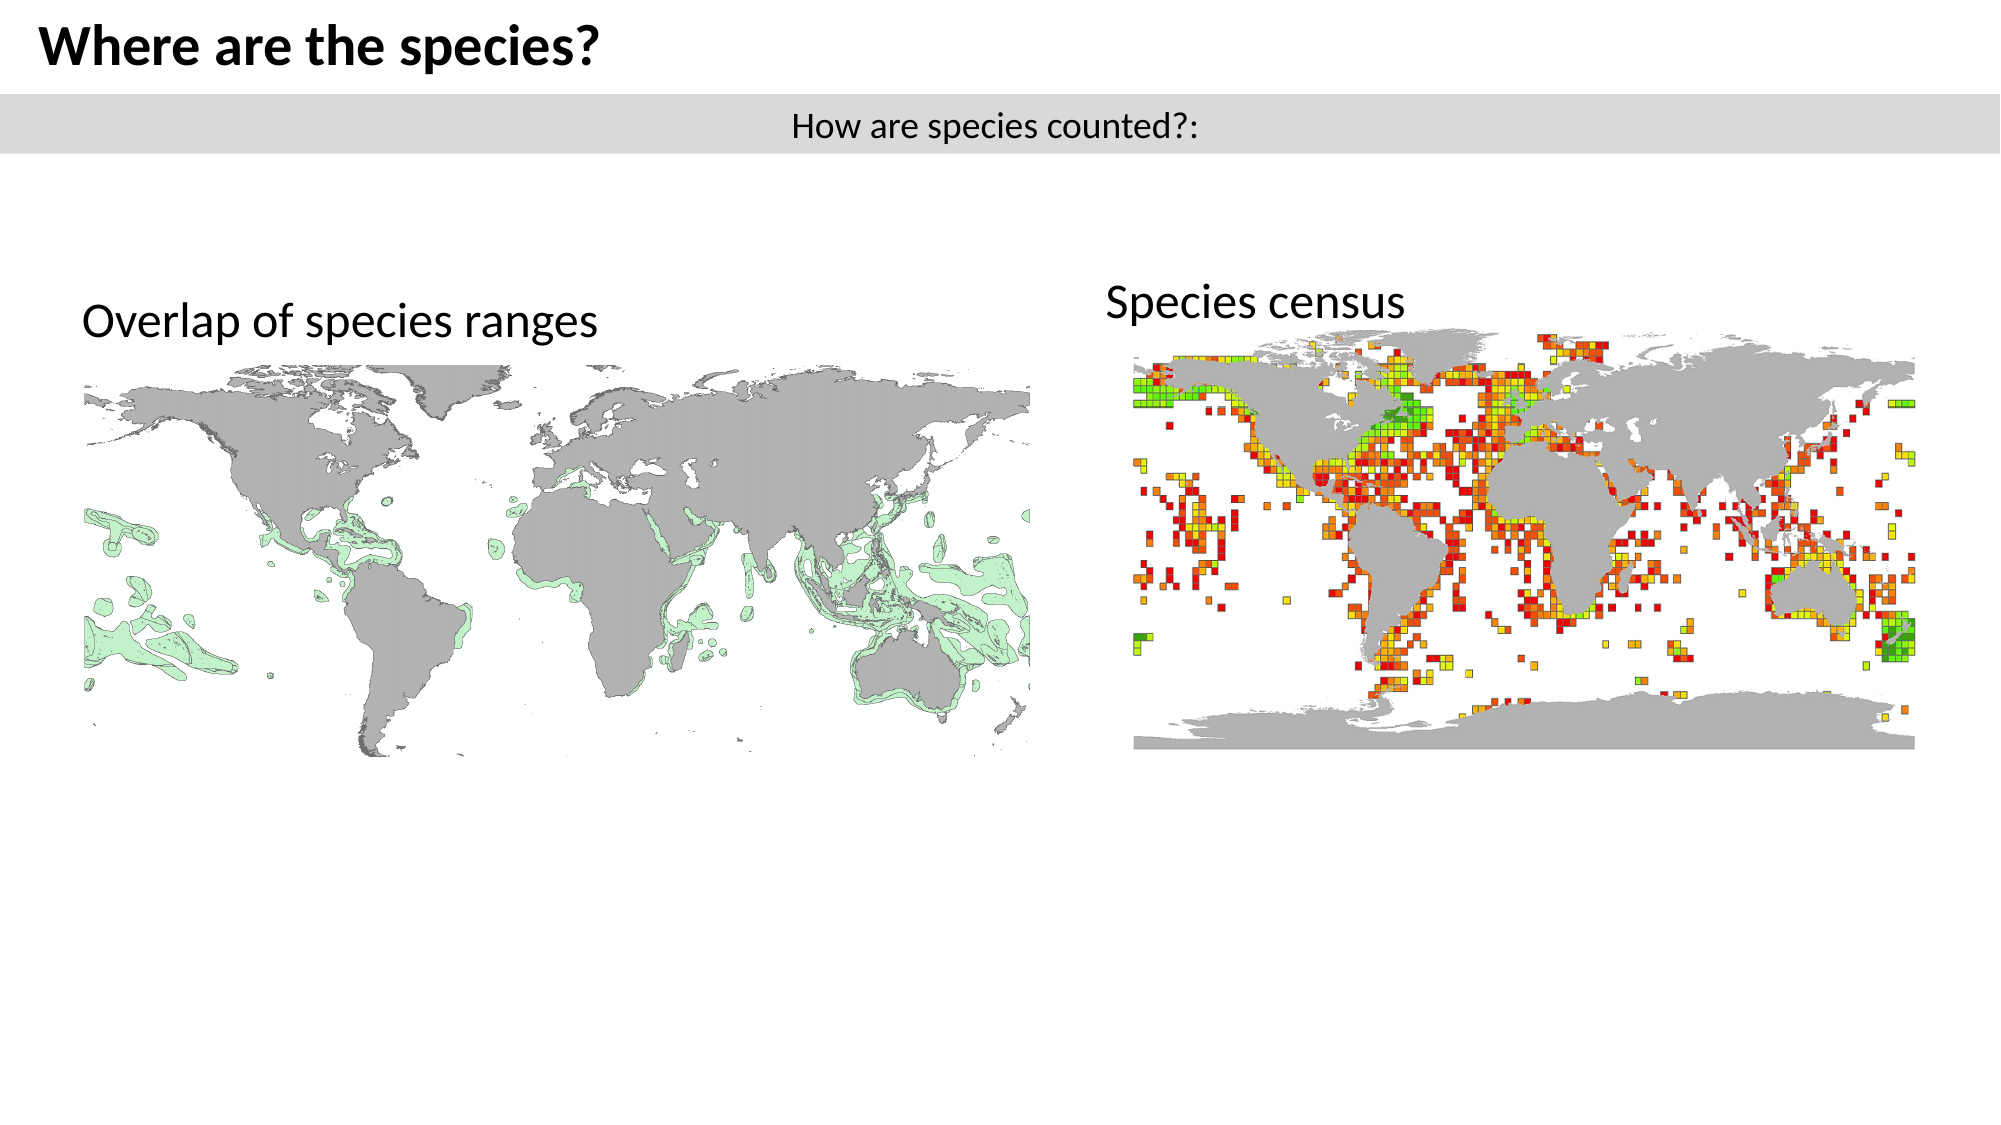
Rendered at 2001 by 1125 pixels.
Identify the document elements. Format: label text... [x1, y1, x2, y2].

text_box Species census [1090, 261, 2000, 336]
text_box Overlap of species ranges [67, 280, 1079, 356]
text_box Where are the species? [23, 0, 617, 85]
text_box How are species counted?: [0, 94, 2000, 154]
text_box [1109, 321, 1919, 753]
picture [82, 364, 1040, 757]
